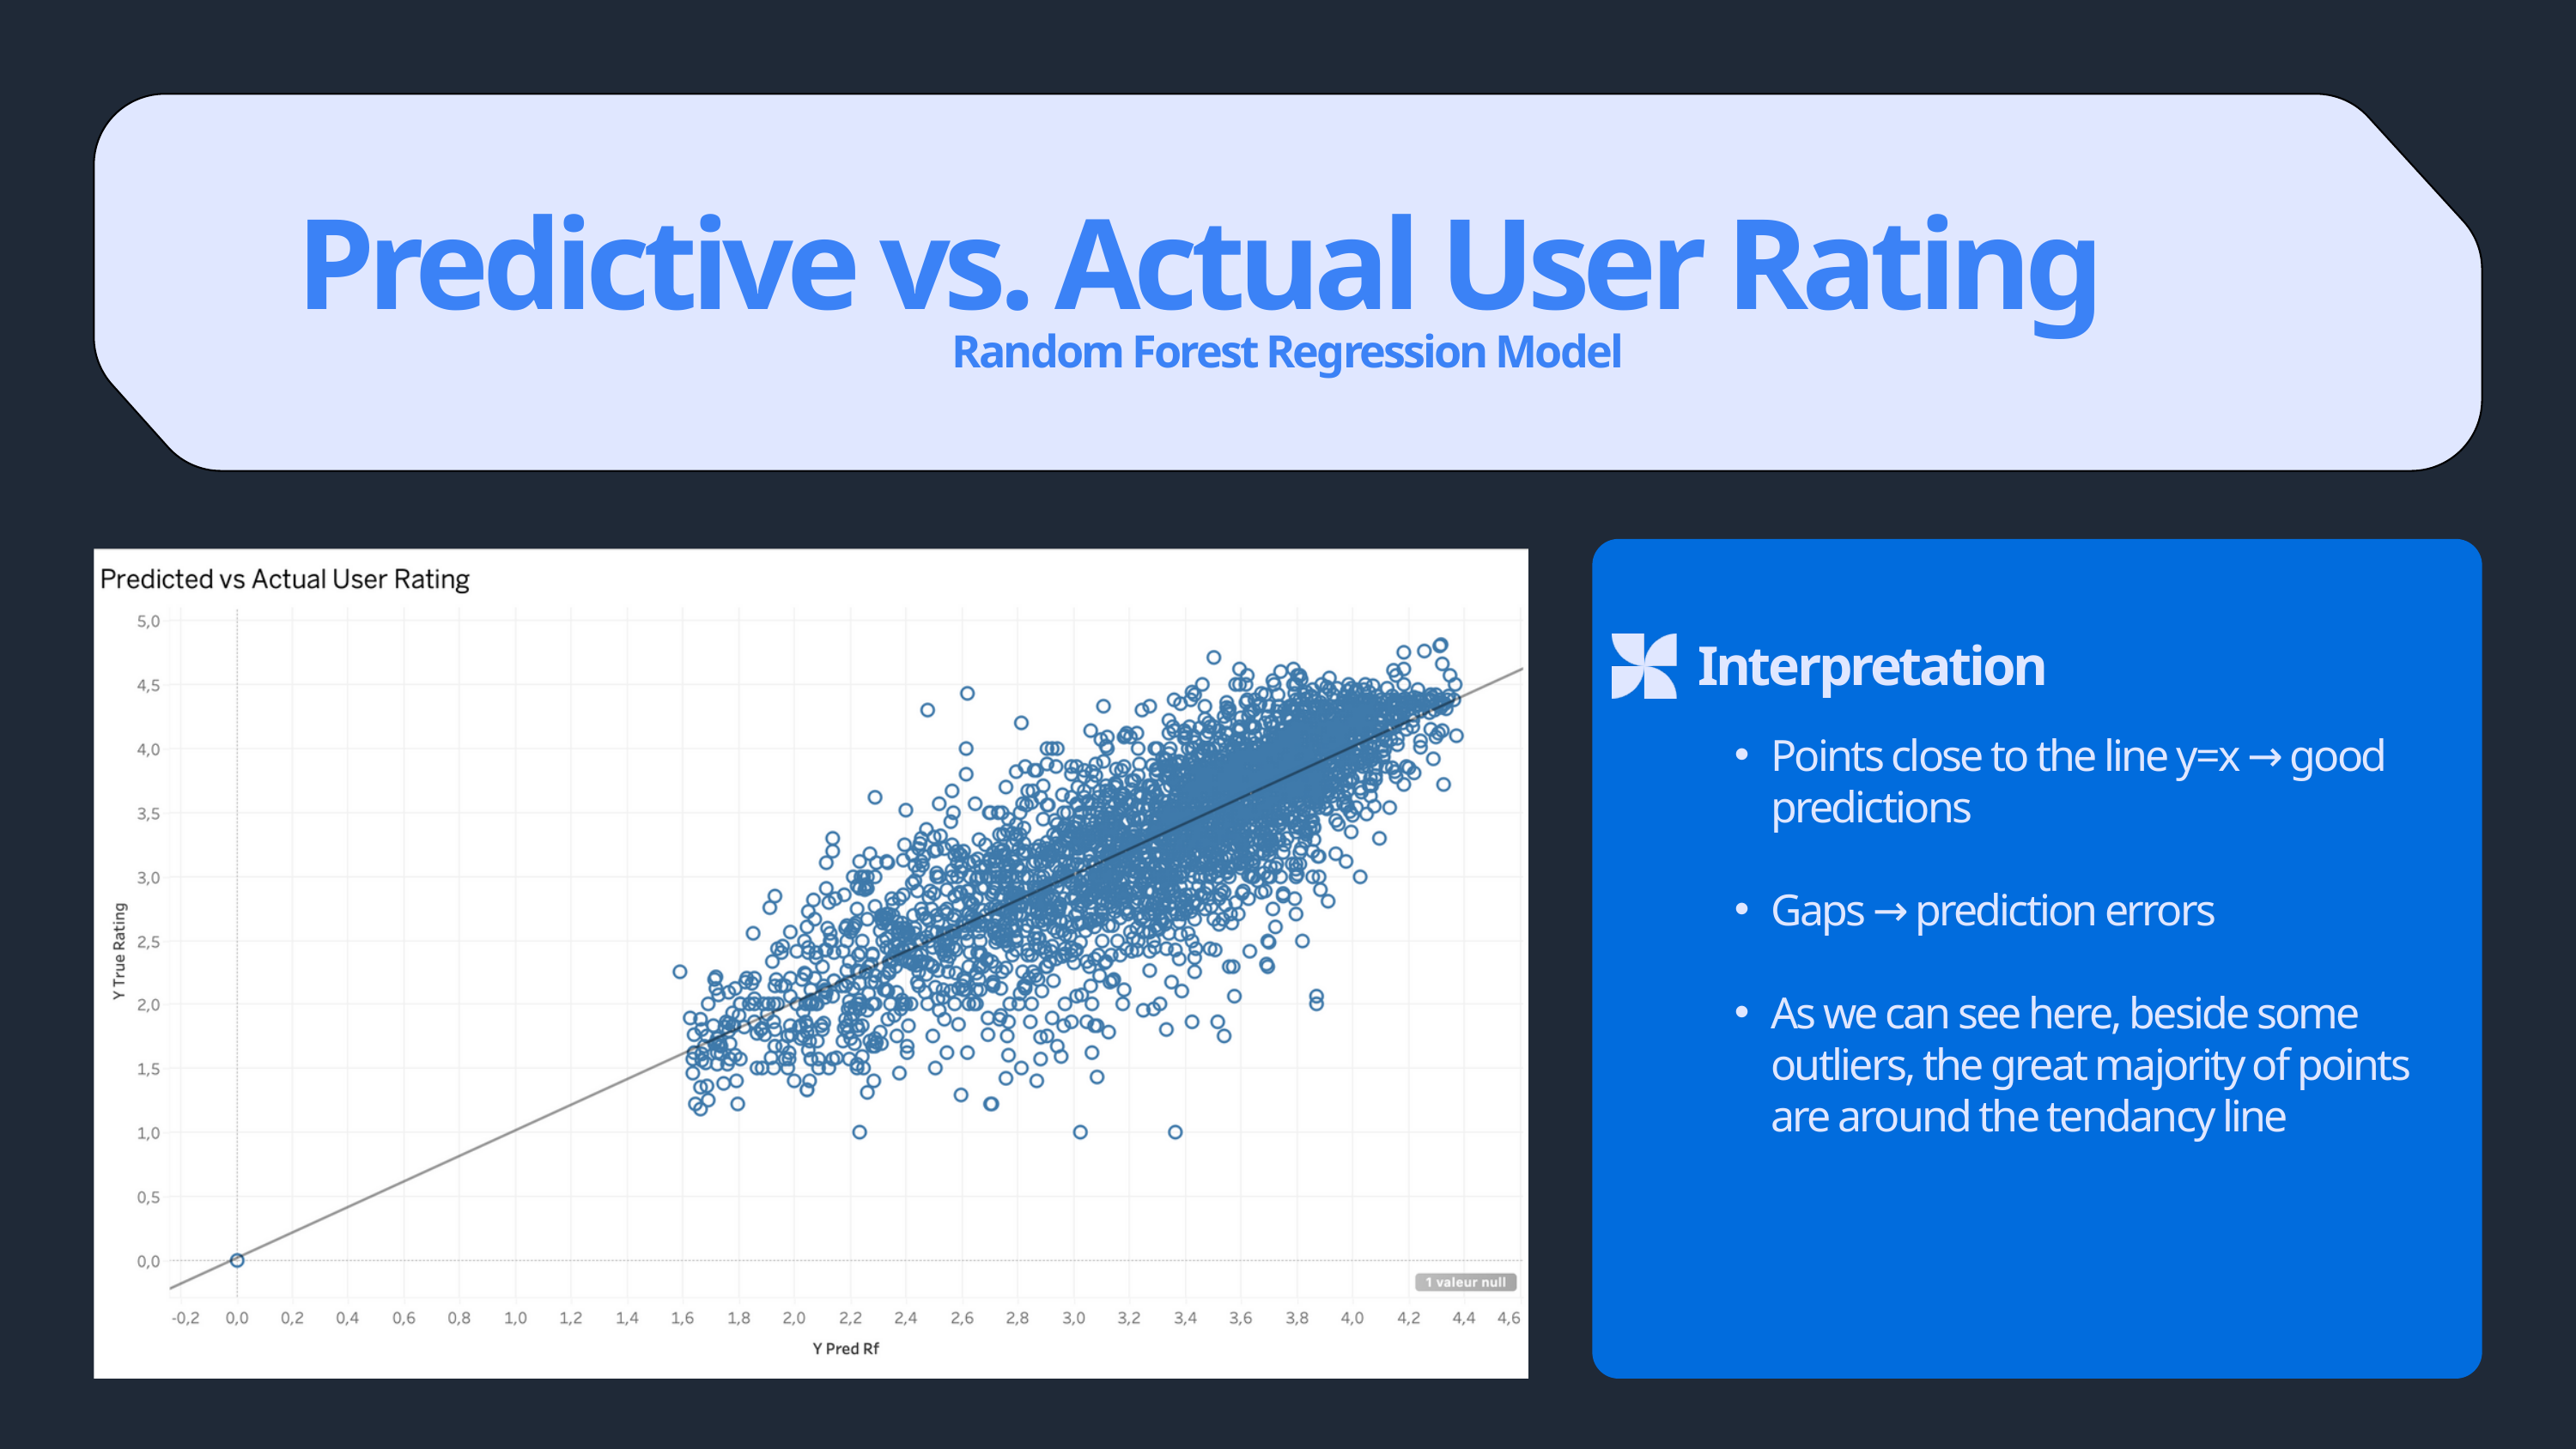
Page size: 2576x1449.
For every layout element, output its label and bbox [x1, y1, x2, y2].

text_box [1592, 538, 2482, 1379]
text_box [94, 549, 1528, 1379]
text_box [1698, 633, 2466, 1189]
text_box [94, 94, 2482, 471]
